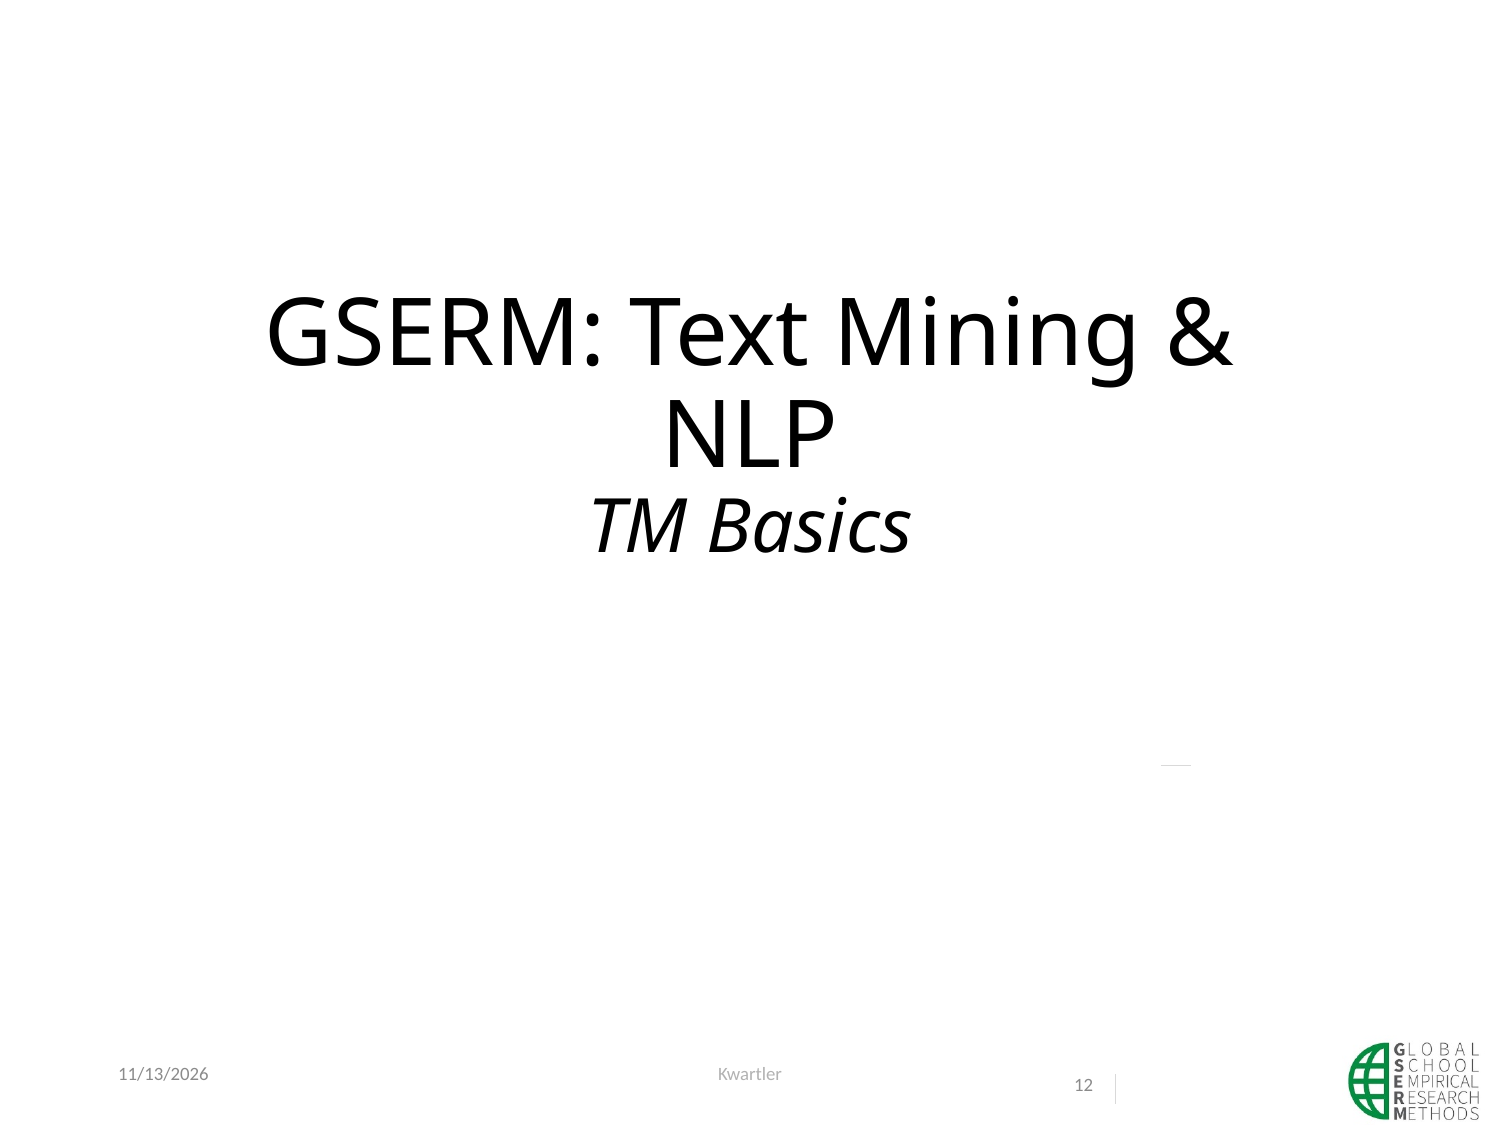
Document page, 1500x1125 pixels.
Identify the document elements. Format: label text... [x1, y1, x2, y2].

title GSERM: Text Mining & NLP TM Basics [187, 184, 1313, 576]
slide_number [103, 1042, 441, 1103]
picture [1342, 1035, 1500, 1125]
slide_number 12 [1059, 1042, 1200, 1103]
footer Kwartler [496, 1042, 1004, 1103]
